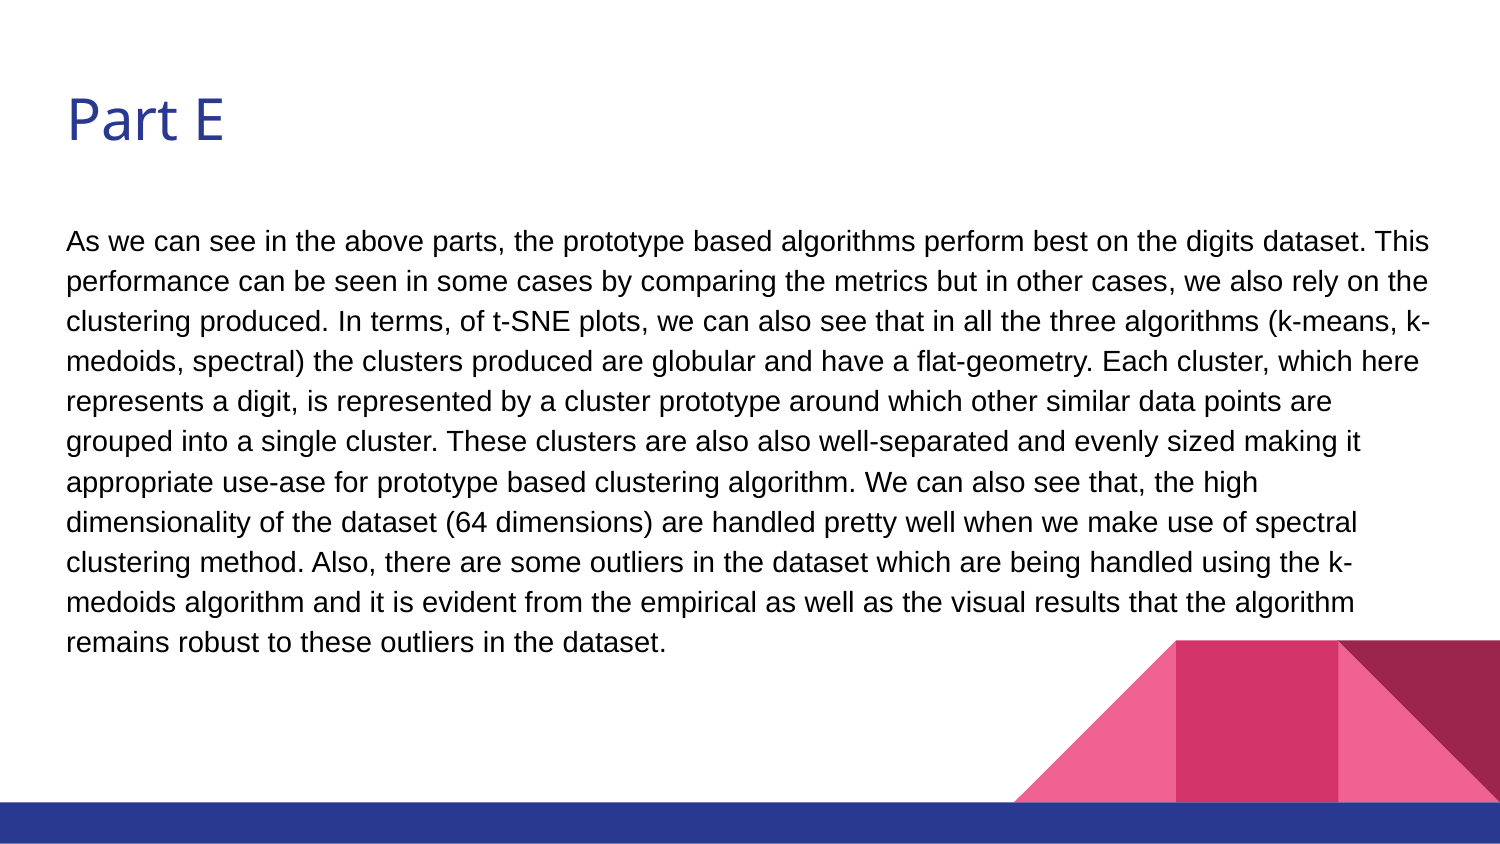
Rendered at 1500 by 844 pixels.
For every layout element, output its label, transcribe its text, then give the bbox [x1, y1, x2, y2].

title Part E [51, 67, 1449, 167]
list As we can see in the above parts, the prototype based algorithms perform best on the digits dataset. This performance can be seen in some cases by comparing the metrics but in other cases, we also rely on the clustering produced. In terms, of t-SNE plots, we can also see that in all the three algorithms (k-means, k-medoids, spectral) the clusters produced are globular and have a flat-geometry. Each cluster, which here represents a digit, is represented by a cluster prototype around which other similar data points are grouped into a single cluster. These clusters are also also well-separated and evenly sized making it appropriate use-ase for prototype based clustering algorithm. We can also see that, the high dimensionality of the dataset (64 dimensions) are handled pretty well when we make use of spectral clustering method. Also, there are some outliers in the dataset which are being handled using the k-medoids algorithm and it is evident from the empirical as well as the visual results that the algorithm remains robust to these outliers in the dataset. [51, 201, 1449, 750]
